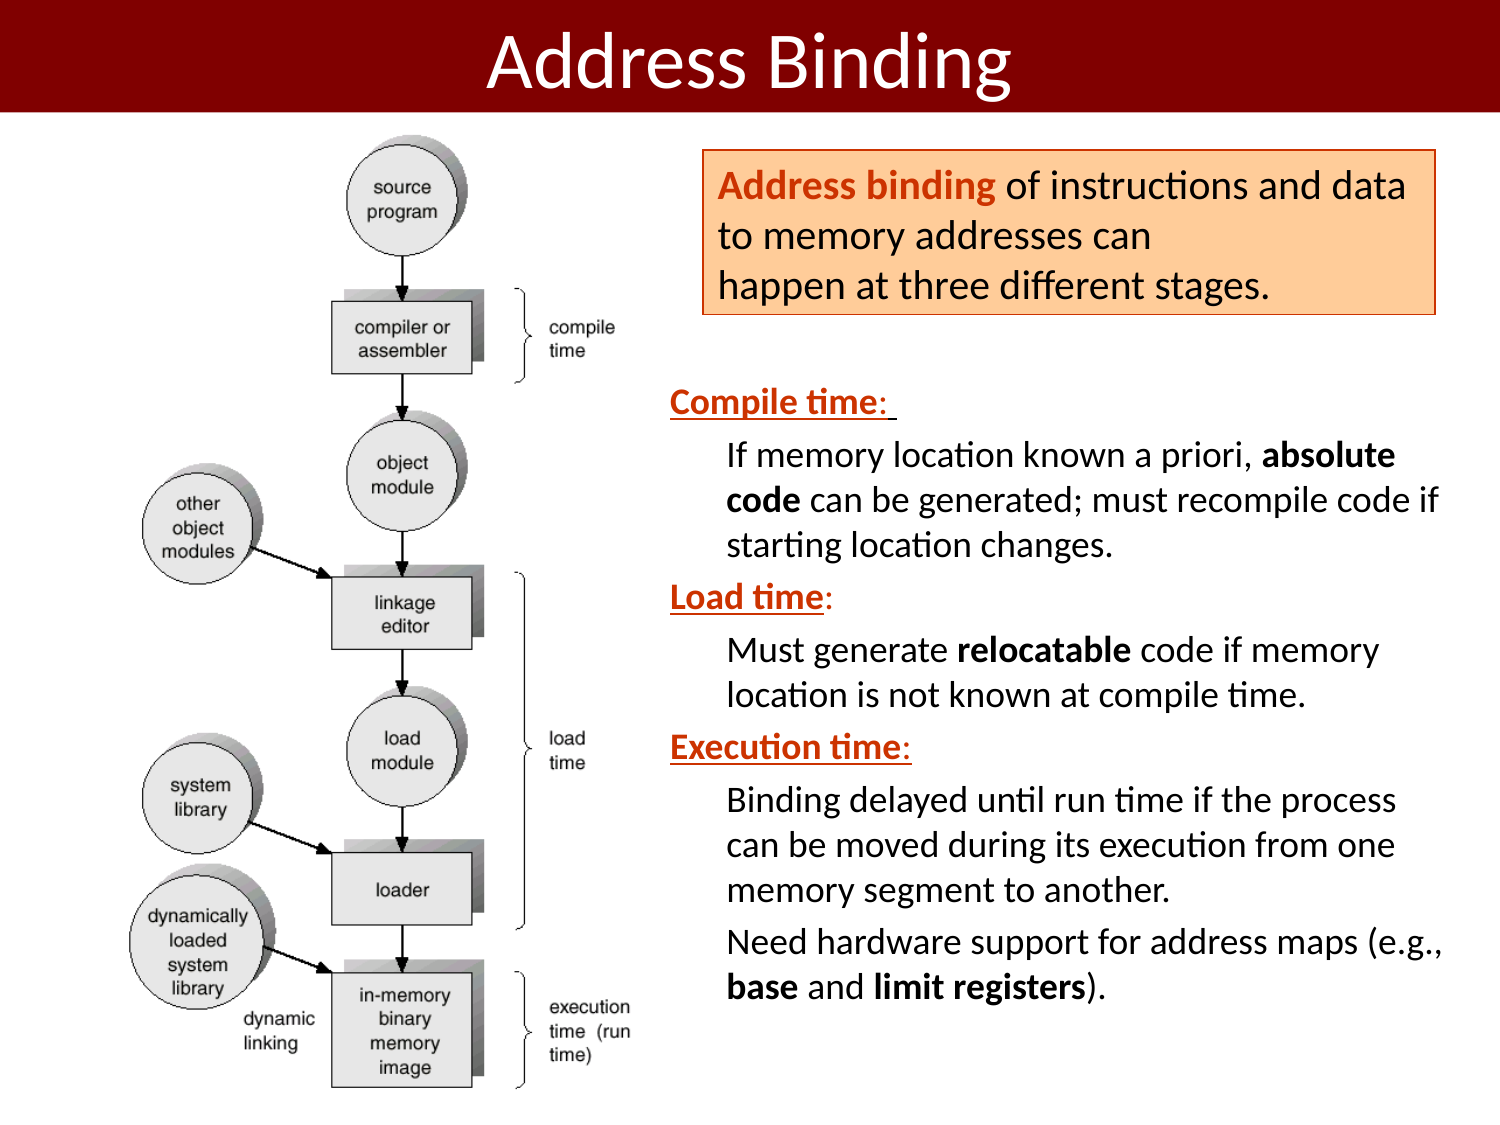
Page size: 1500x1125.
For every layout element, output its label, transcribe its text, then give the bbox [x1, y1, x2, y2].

text_box Address binding of instructions and data to memory addresses can happen at three different stages. [702, 149, 1436, 315]
text_box Compile time: If memory location known a priori, absolute code can be generated; must recompile code if starting location changes. Load time: Must generate relocatable code if memory location is not known at compile time. Execution time: Binding delayed until run time if the process can be moved during its execution from one memory segment to another. Need hardware support for address maps (e.g., base and limit registers). [655, 370, 1471, 1046]
title Address Binding [0, 0, 1500, 113]
picture [122, 133, 636, 1103]
